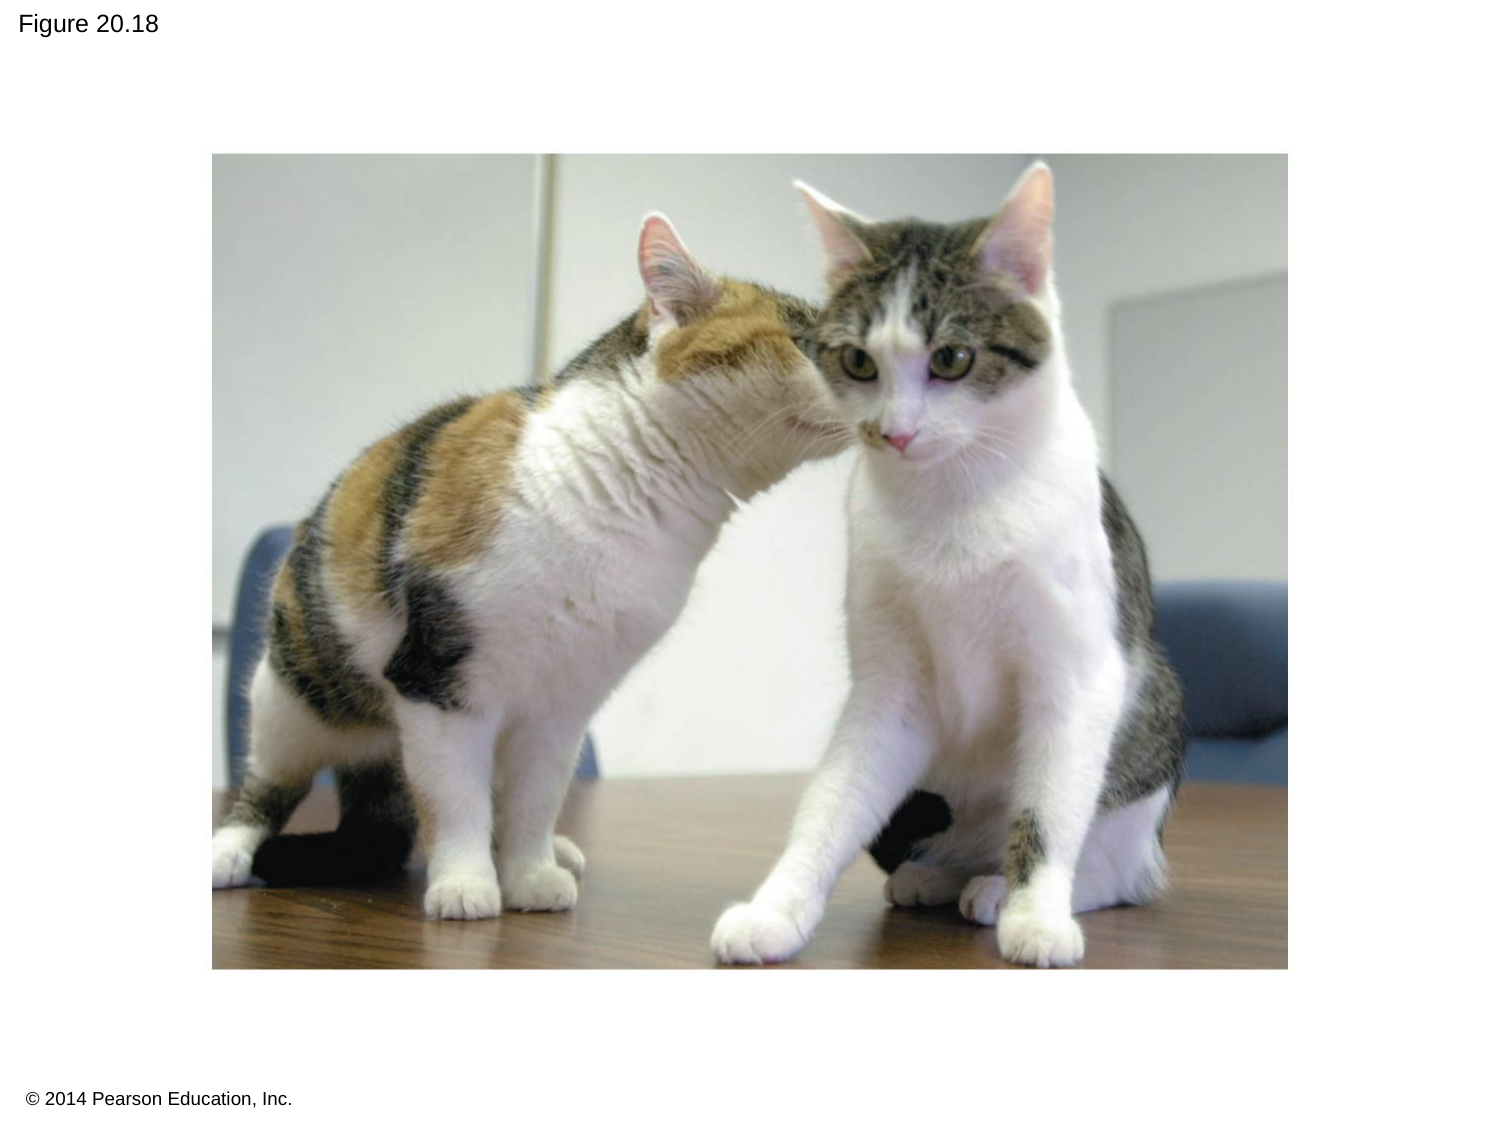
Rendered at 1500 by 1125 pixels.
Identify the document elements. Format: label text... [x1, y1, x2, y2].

title Figure 20.18 [3, 0, 930, 50]
picture [205, 147, 1295, 978]
